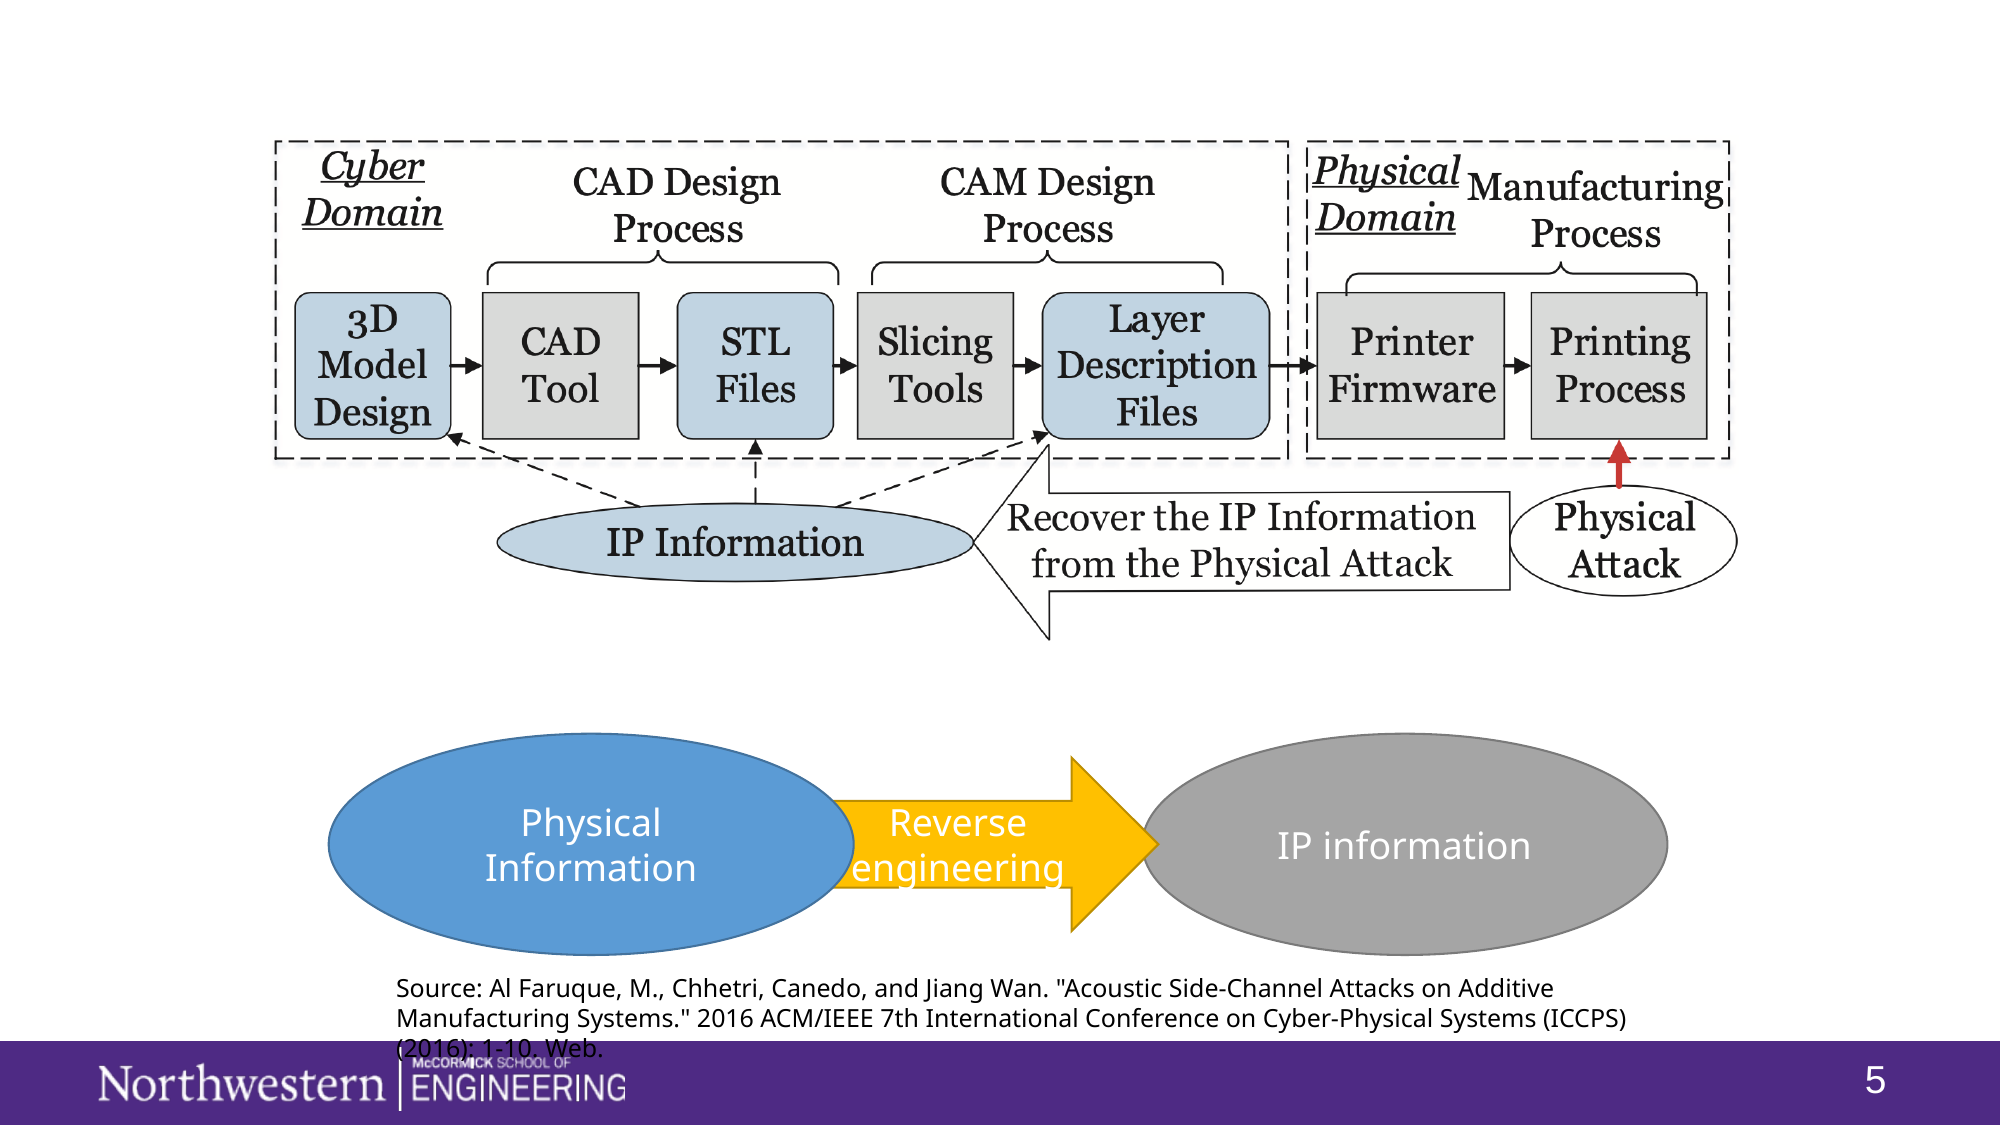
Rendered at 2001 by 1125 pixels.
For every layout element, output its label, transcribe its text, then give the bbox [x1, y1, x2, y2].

picture [249, 121, 1750, 642]
text_box Source: Al Faruque, M., Chhetri, Canedo, and Jiang Wan. "Acoustic Side-Channel Attacks on Additive Manufacturing Systems." 2016 ACM/IEEE 7th International Conference on Cyber-Physical Systems (ICCPS) (2016): 1-10. Web. [381, 965, 1717, 1070]
text_box Physical Information [327, 732, 855, 957]
text_box Reverse engineering [834, 755, 1160, 934]
text_box IP information [1144, 732, 1669, 957]
